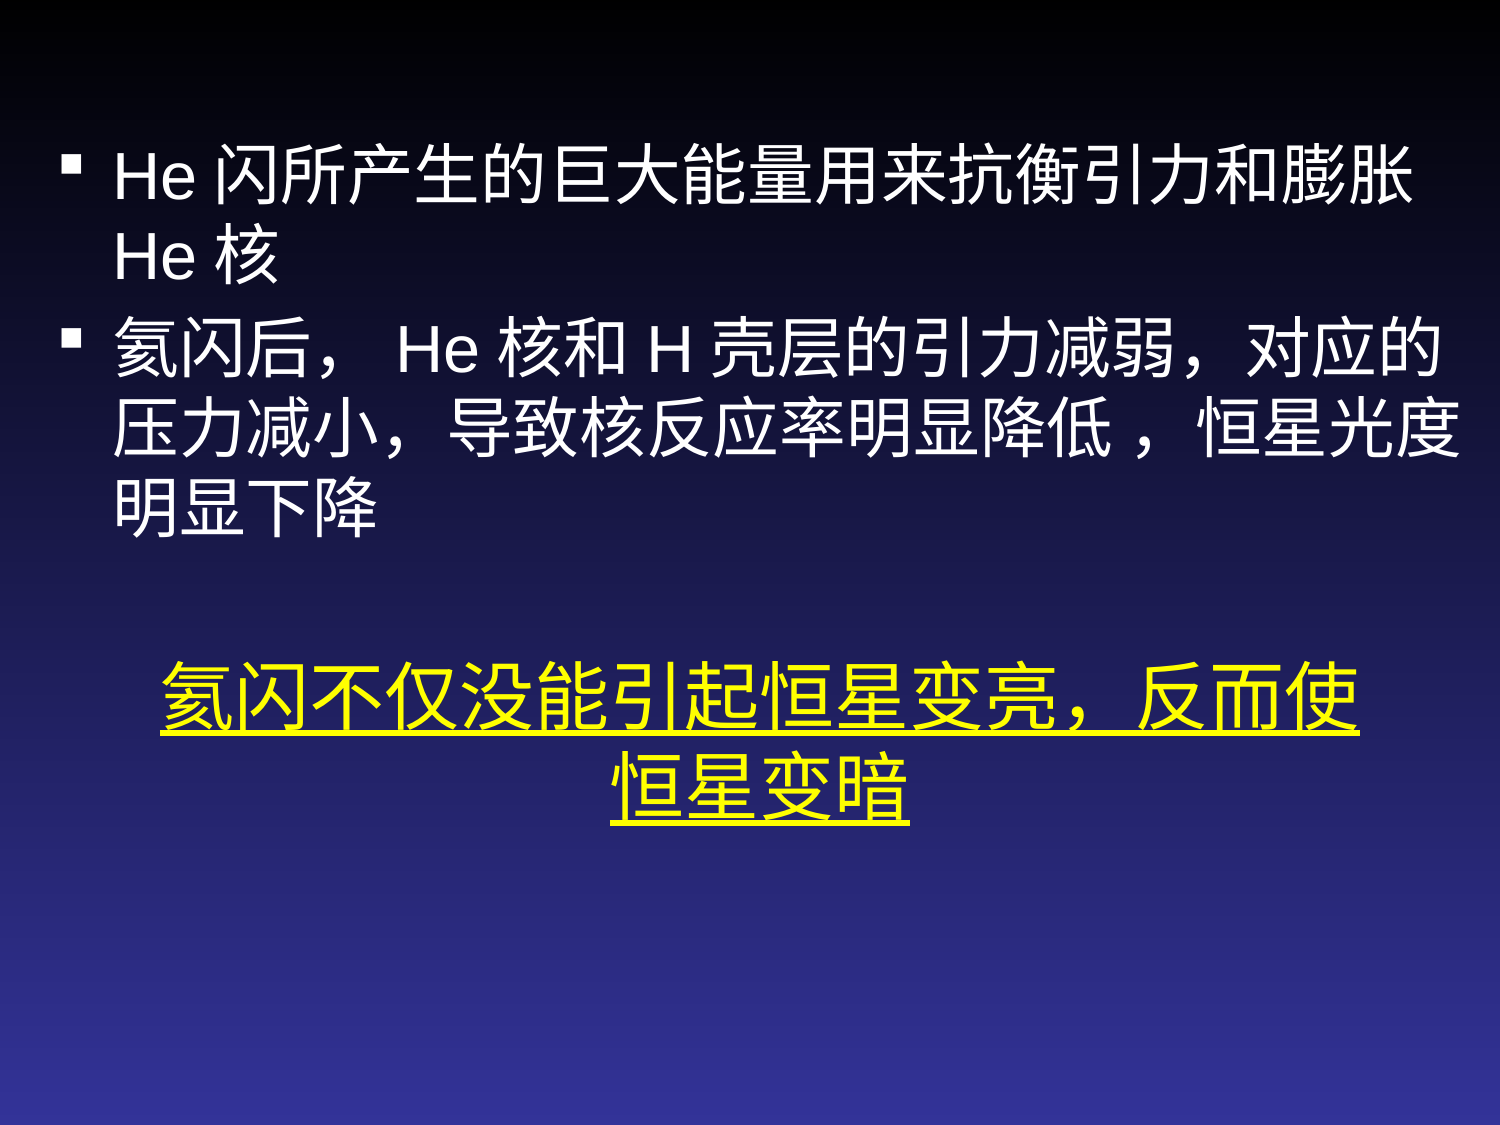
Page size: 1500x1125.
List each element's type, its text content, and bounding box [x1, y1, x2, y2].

list He闪所产生的巨大能量用来抗衡引力和膨胀 He核 氦闪后，He核和H壳层的引力减弱，对应的压力减小，导致核反应率明显降低 ，恒星光度明显下降 [41, 125, 1479, 622]
title 氦闪不仅没能引起恒星变亮，反而使恒星变暗 [122, 622, 1398, 870]
